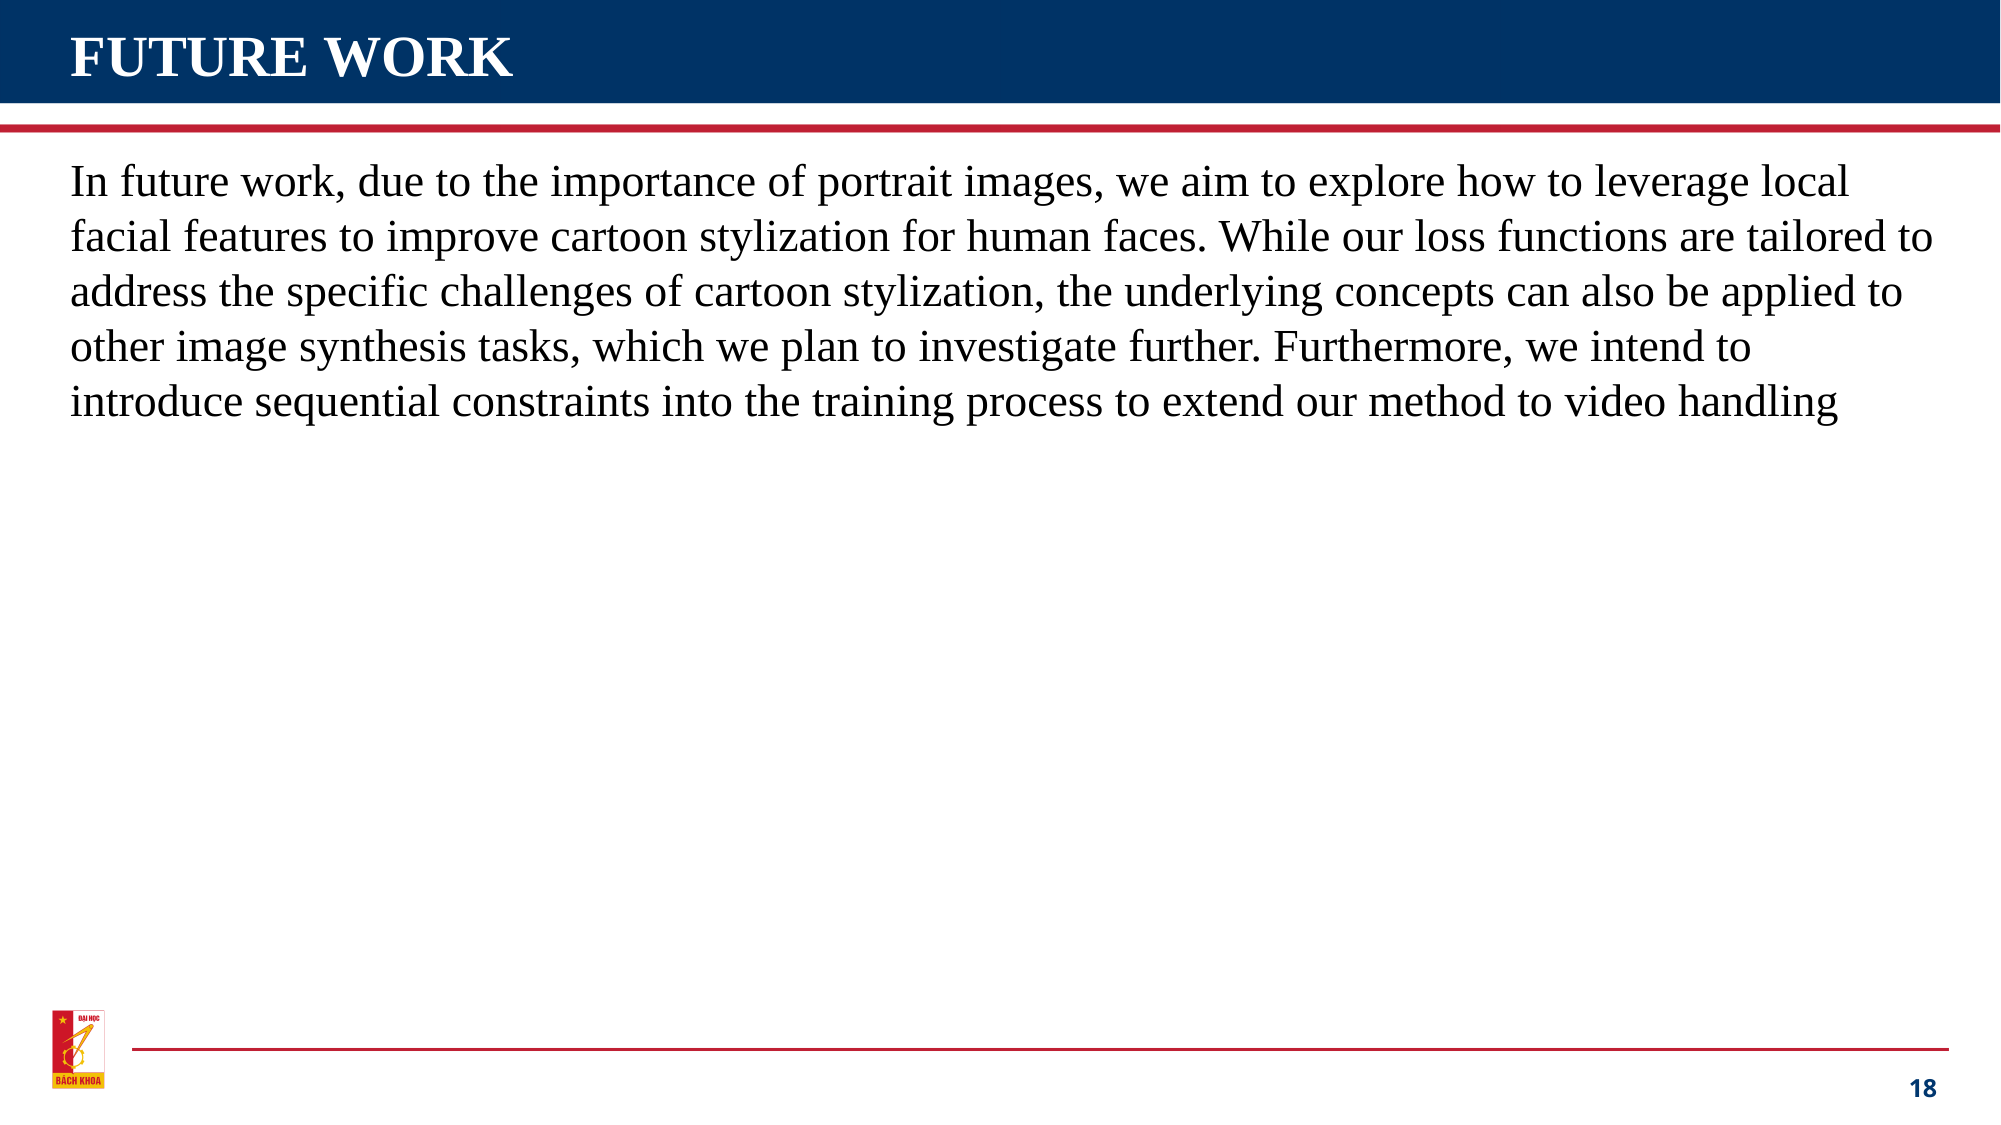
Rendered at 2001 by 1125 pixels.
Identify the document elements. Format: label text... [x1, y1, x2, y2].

slide_number 18 [1502, 1065, 1953, 1125]
picture [0, 0, 2001, 1125]
title FUTURE WORK [55, 18, 1945, 90]
text_box In future work, due to the importance of portrait images, we aim to explore how to leverage local facial features to improve cartoon stylization for human faces. While our loss functions are tailored to address the specific challenges of cartoon stylization, the underlying concepts can also be applied to other image synthesis tasks, which we plan to investigate further. Furthermore, we intend to introduce sequential constraints into the training process to extend our method to video handling [55, 143, 1952, 433]
